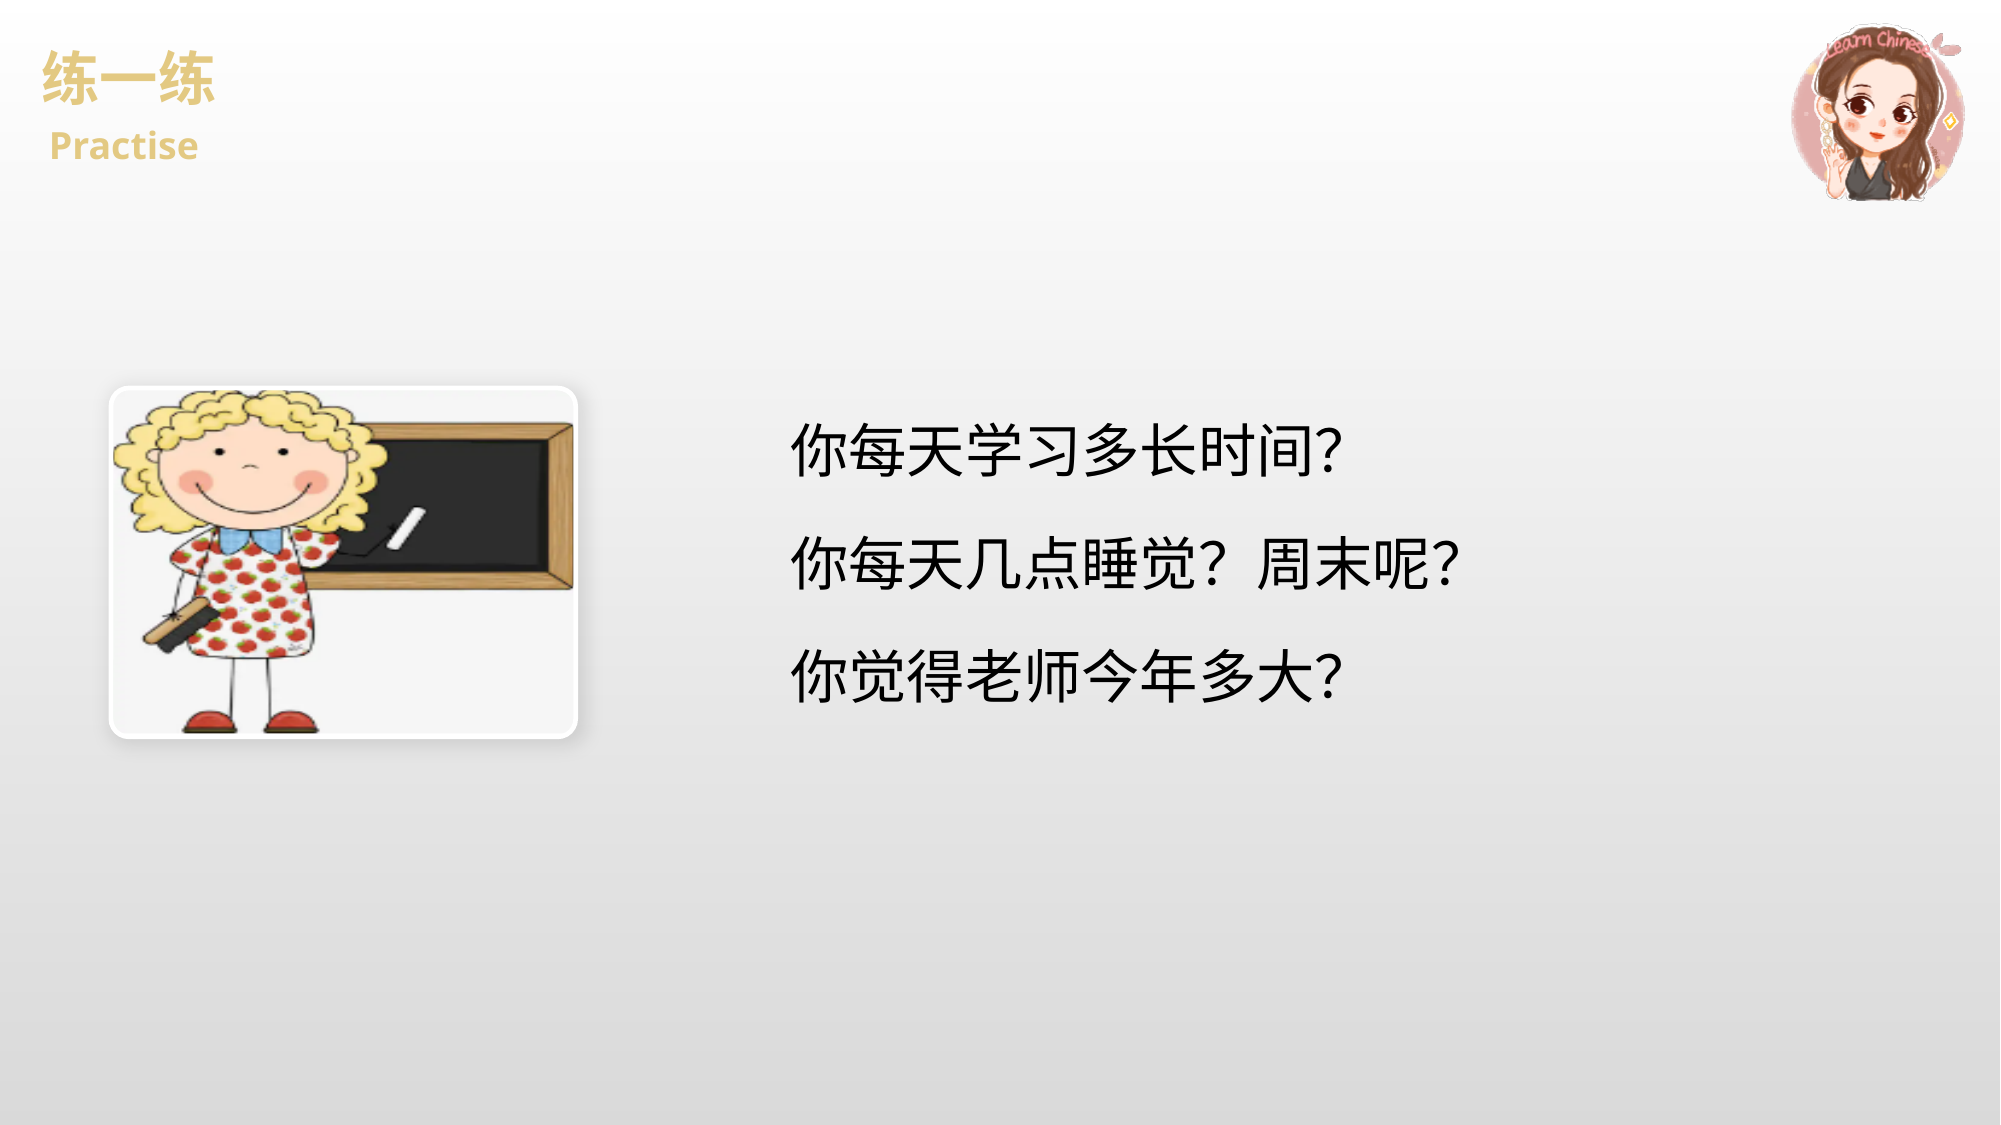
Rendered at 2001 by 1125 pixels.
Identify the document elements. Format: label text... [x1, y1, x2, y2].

text_box 练一练 [27, 35, 477, 120]
text_box [775, 406, 827, 492]
text_box 你觉得老师今年多大？ [775, 633, 1388, 718]
text_box 你每天几点睡觉？周末呢？ [775, 519, 1505, 605]
text_box Practise [34, 115, 215, 175]
text_box [110, 387, 576, 737]
text_box 你每天学习多长时间？ [827, 406, 1388, 492]
picture [1758, 0, 1998, 240]
